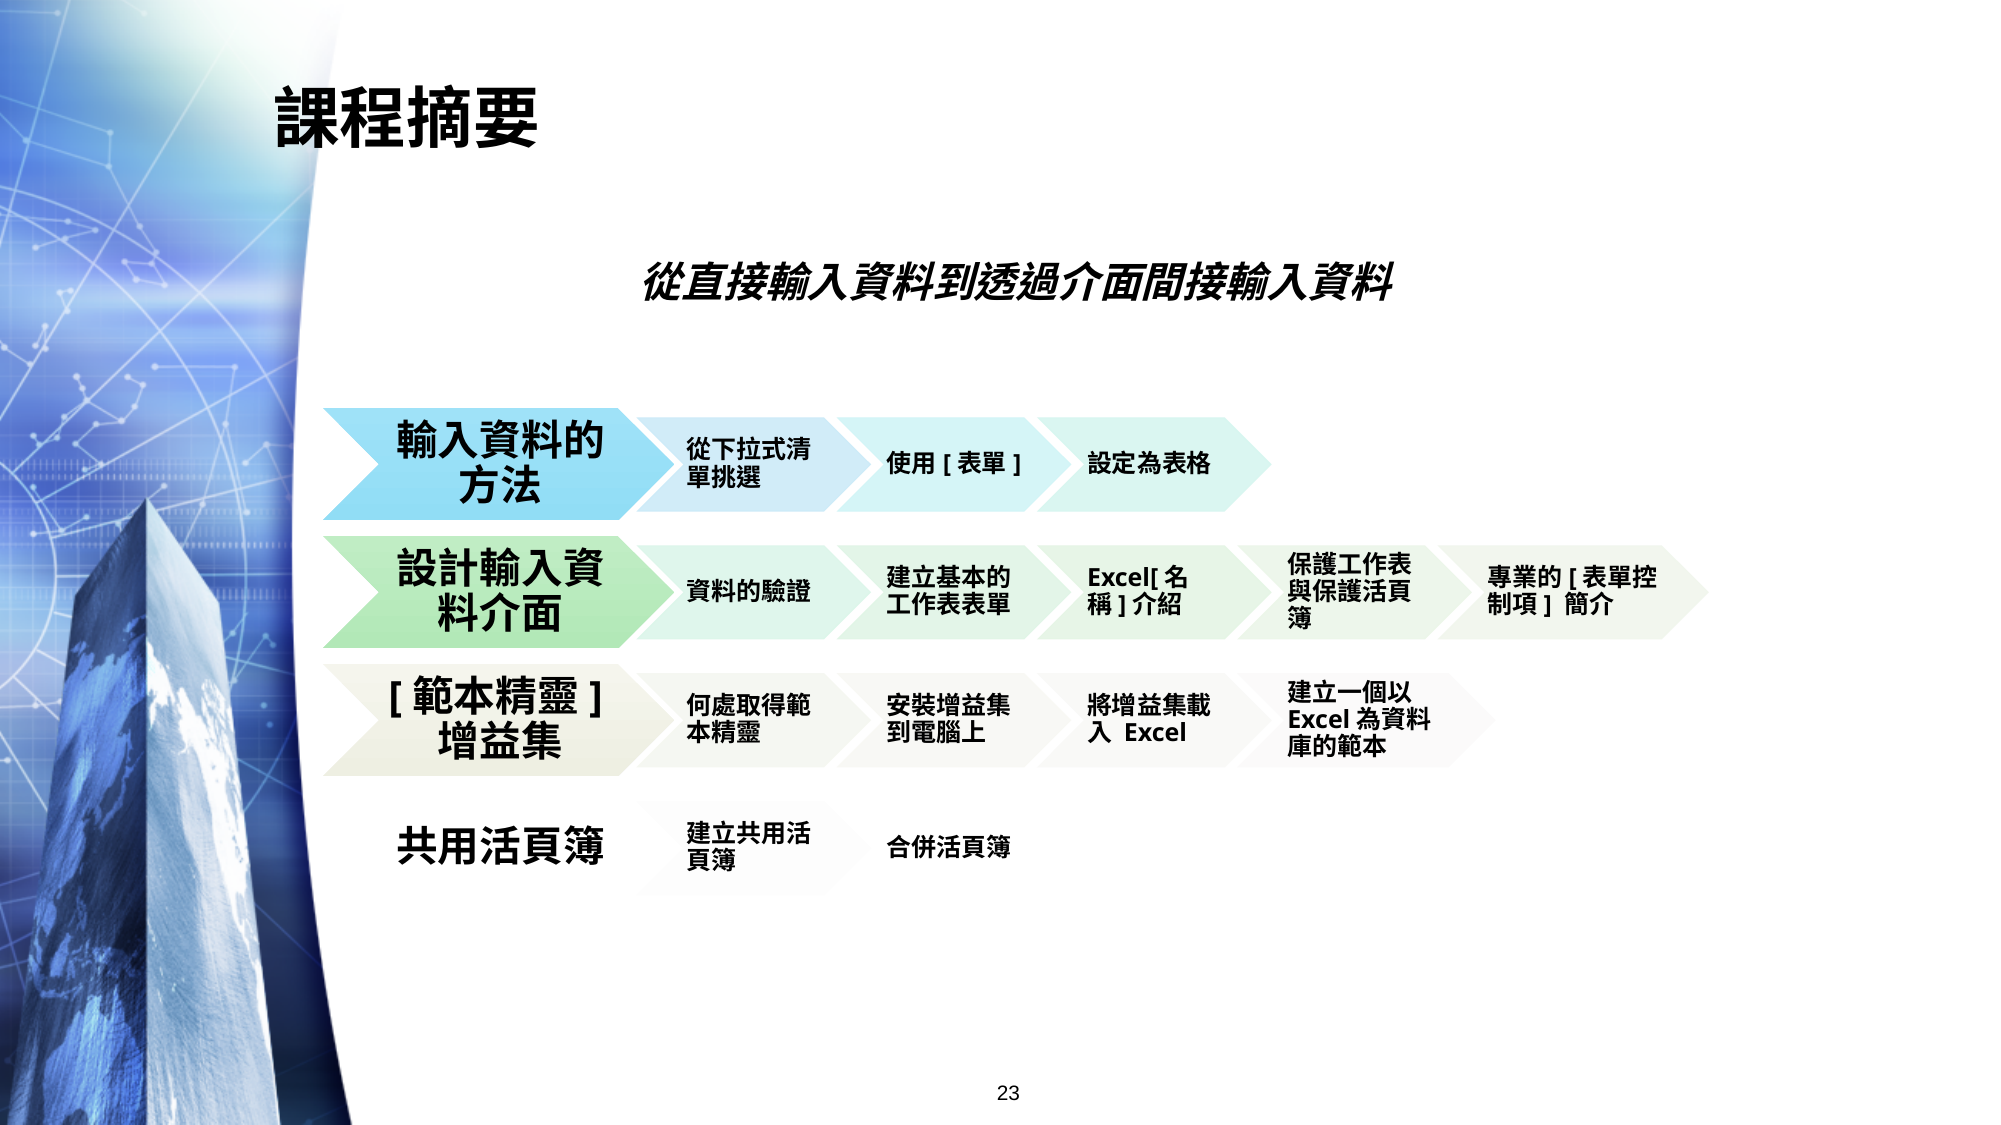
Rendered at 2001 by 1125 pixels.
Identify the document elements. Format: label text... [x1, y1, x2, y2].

title 課程摘要 [258, 75, 1809, 156]
picture [0, 0, 400, 1125]
slide_number 23 [916, 1071, 1100, 1115]
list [322, 250, 1709, 1062]
